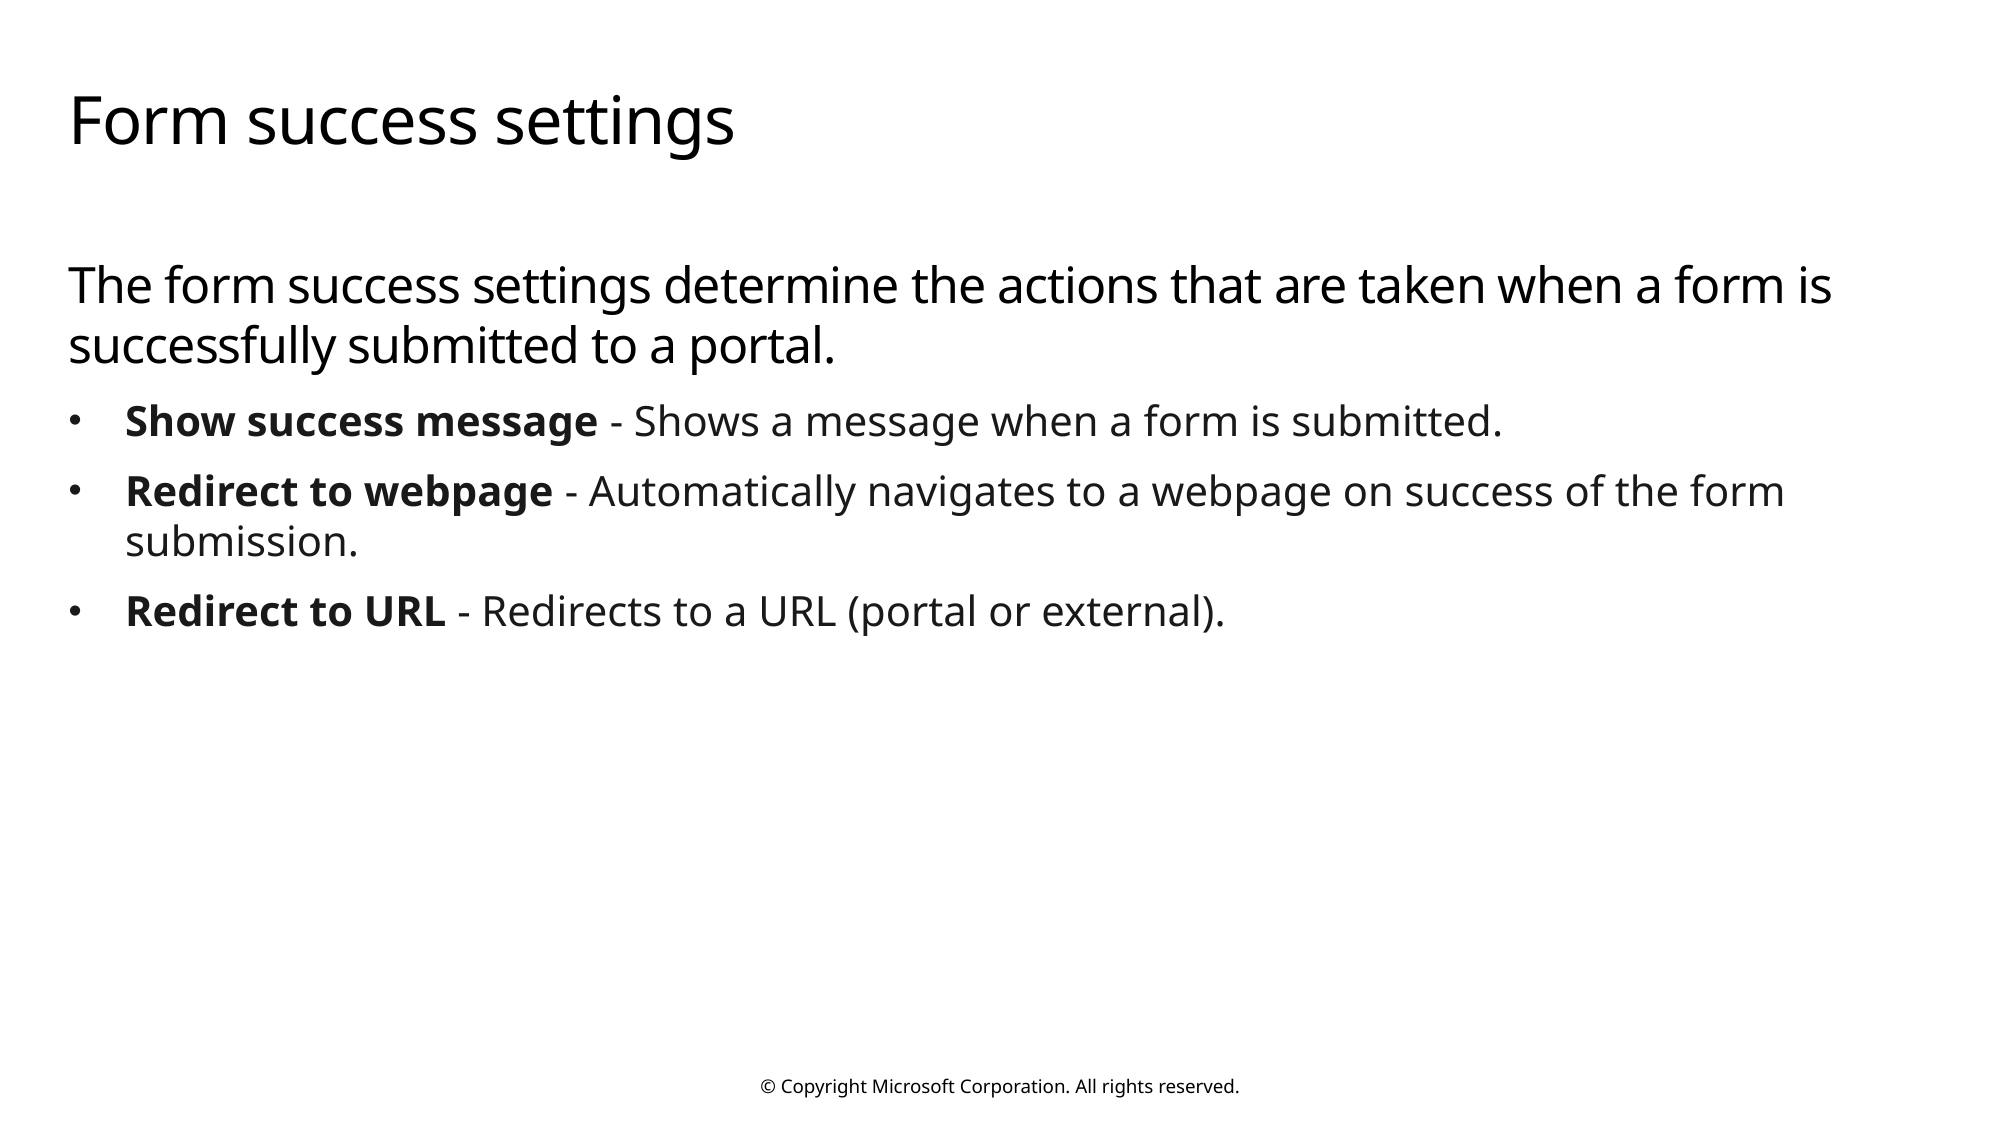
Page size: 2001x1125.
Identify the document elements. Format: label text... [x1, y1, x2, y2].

title Form success settings [68, 72, 1930, 184]
list The form success settings determine the actions that are taken when a form is successfully submitted to a portal. Show success message - Shows a message when a form is submitted. Redirect to webpage - Automatically navigates to a webpage on success of the form submission. Redirect to URL - Redirects to a URL (portal or external). [68, 238, 1930, 656]
